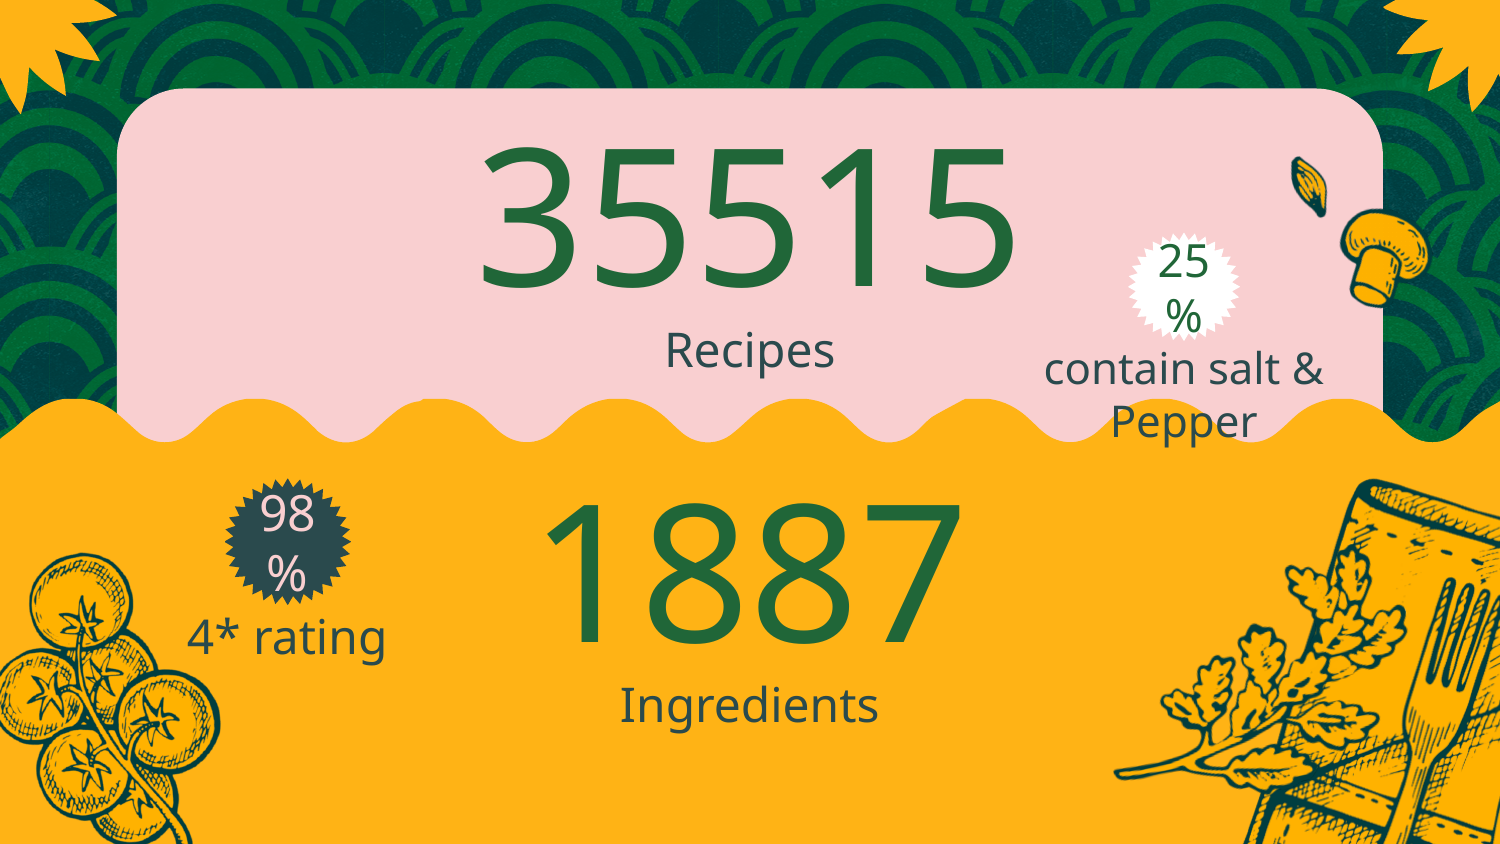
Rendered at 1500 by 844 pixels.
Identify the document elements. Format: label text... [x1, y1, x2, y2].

subtitle contain salt & Pepper [966, 326, 1401, 387]
text_box 98% [225, 478, 351, 592]
title 35515 [372, 123, 1128, 297]
subtitle 4* rating [288, 592, 505, 653]
picture [0, 0, 1500, 442]
picture [1076, 409, 1500, 844]
text_box 25% [1128, 232, 1240, 326]
title 1887 [372, 479, 1128, 652]
subtitle Recipes [372, 304, 1128, 365]
picture [0, 527, 283, 844]
subtitle Ingredients [372, 659, 1091, 720]
